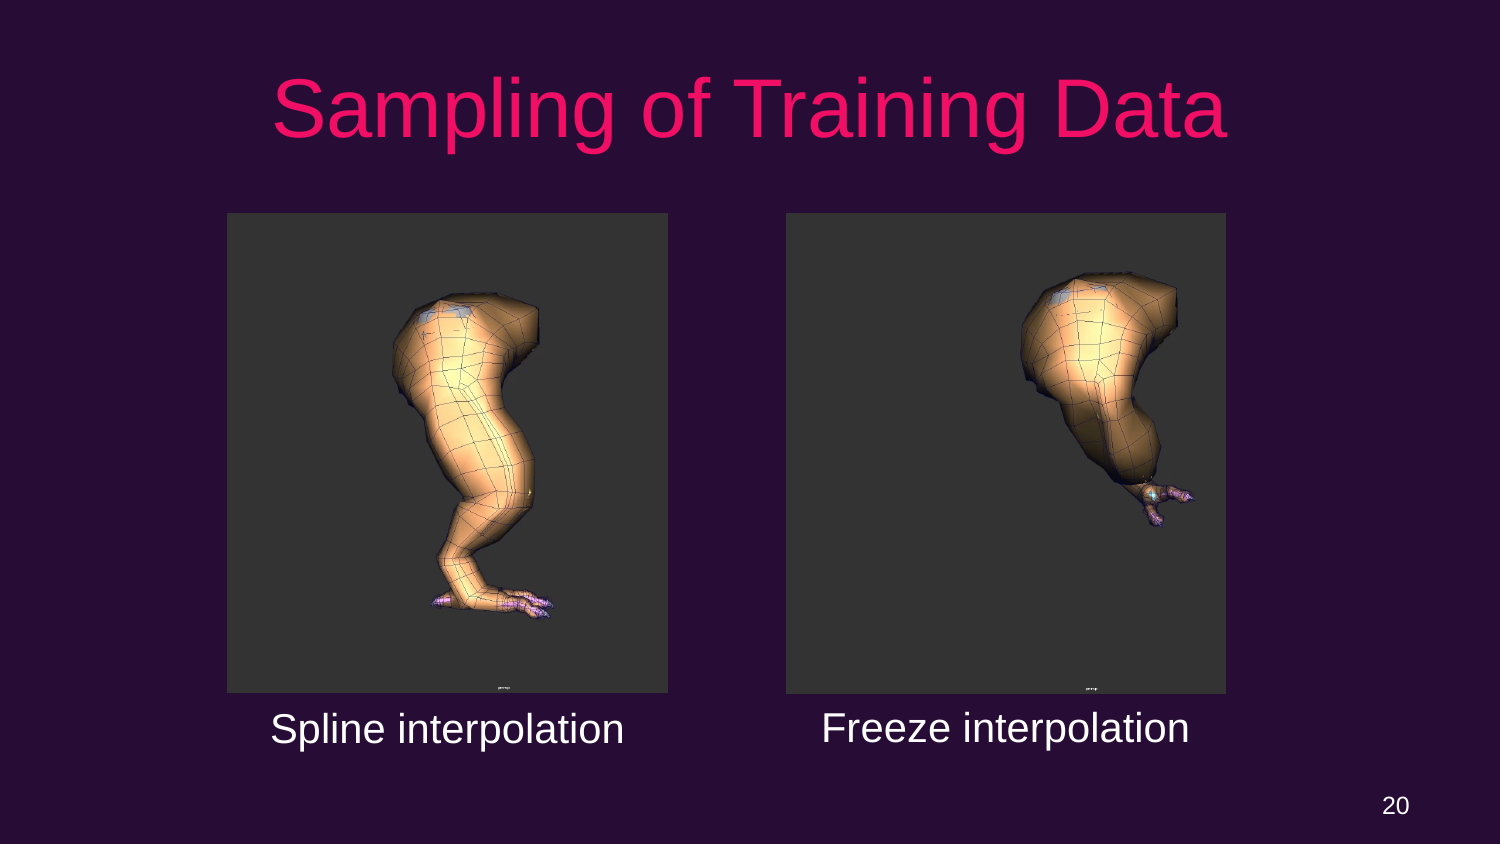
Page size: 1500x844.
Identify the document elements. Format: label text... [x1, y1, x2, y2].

title Sampling of Training Data [75, 33, 1425, 175]
text_box Freeze interpolation [806, 703, 1206, 759]
slide_number 20 [1074, 782, 1425, 828]
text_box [226, 212, 669, 694]
text_box Spline interpolation [255, 702, 640, 759]
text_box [784, 212, 1227, 695]
